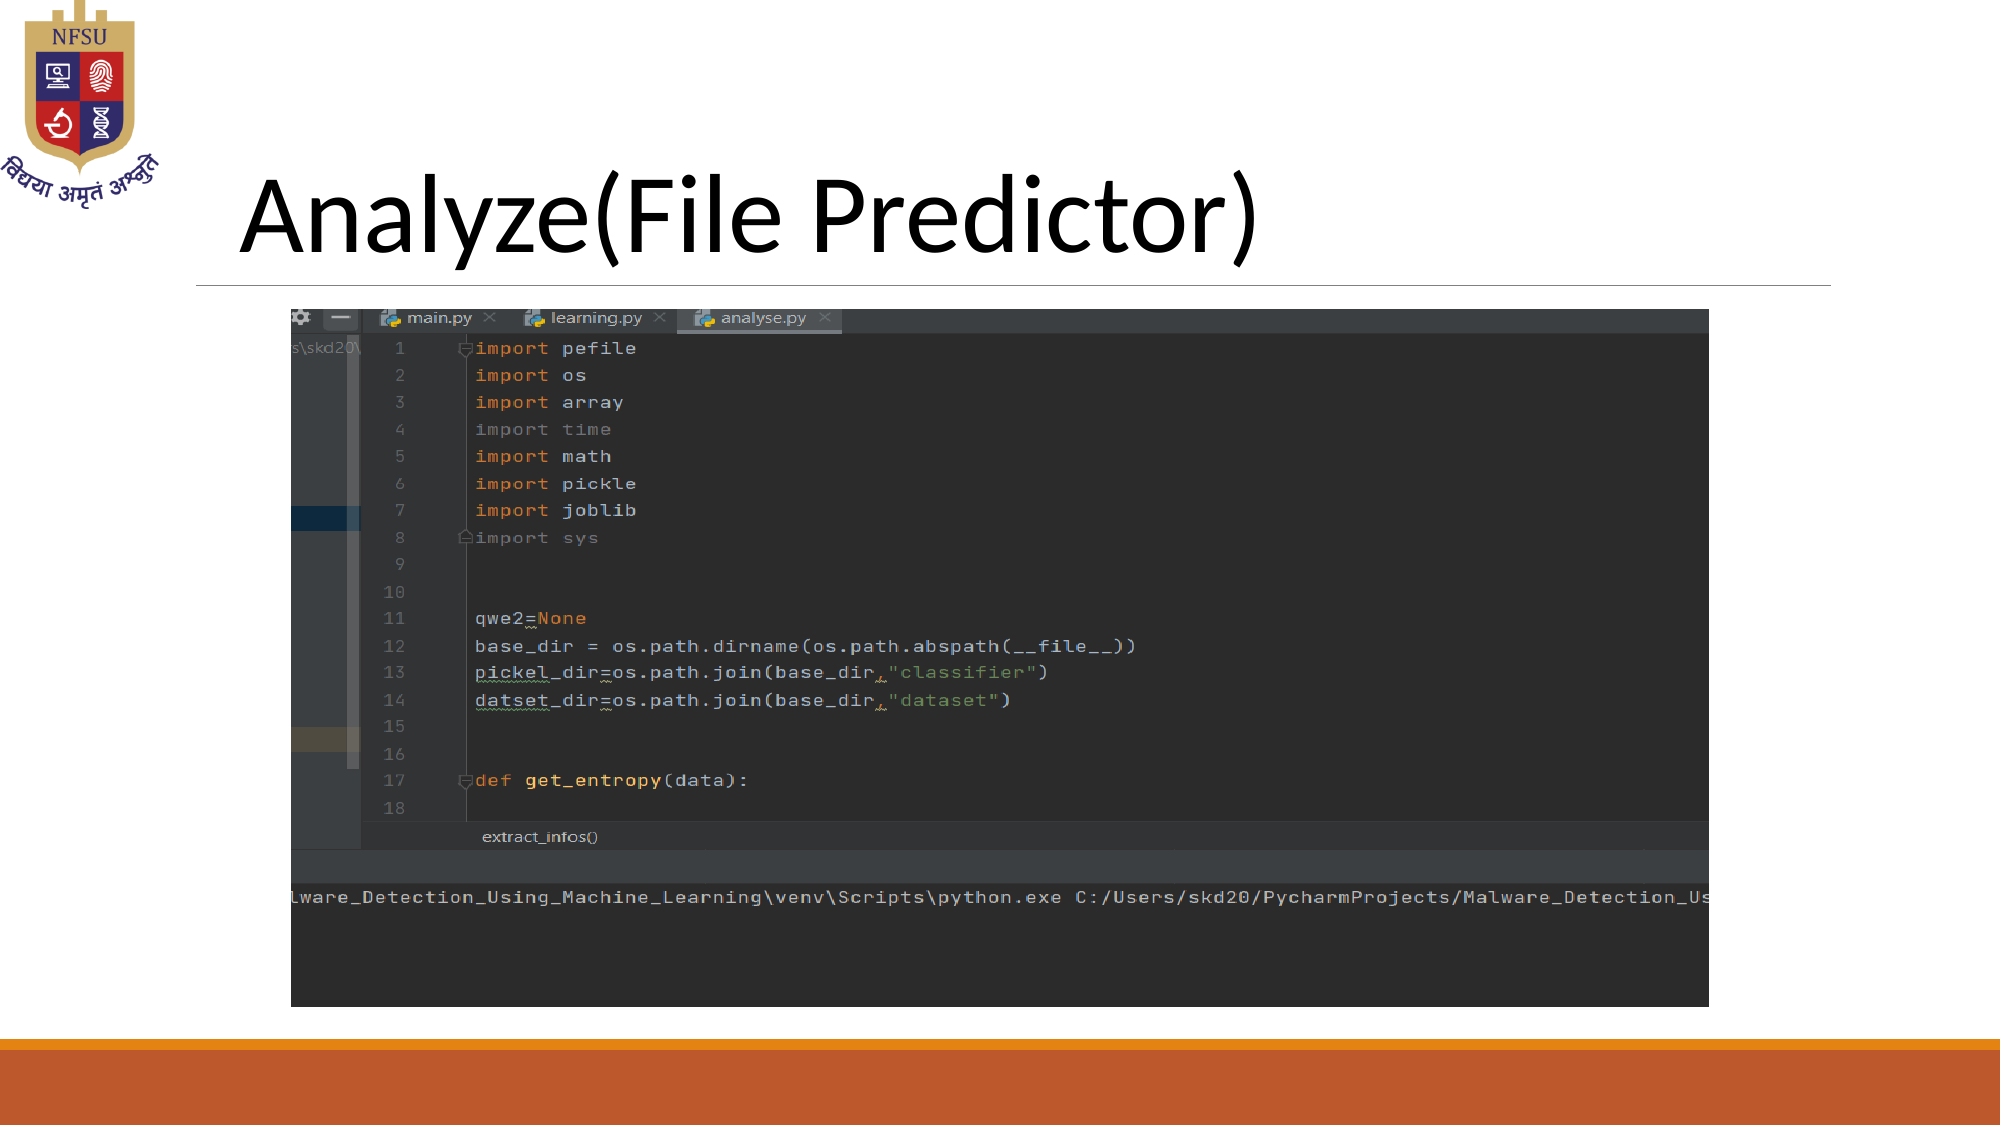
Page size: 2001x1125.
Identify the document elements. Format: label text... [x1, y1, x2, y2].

picture [291, 308, 1709, 1007]
text_box Analyze(File Predictor) [224, 132, 1279, 283]
picture [0, 0, 159, 209]
